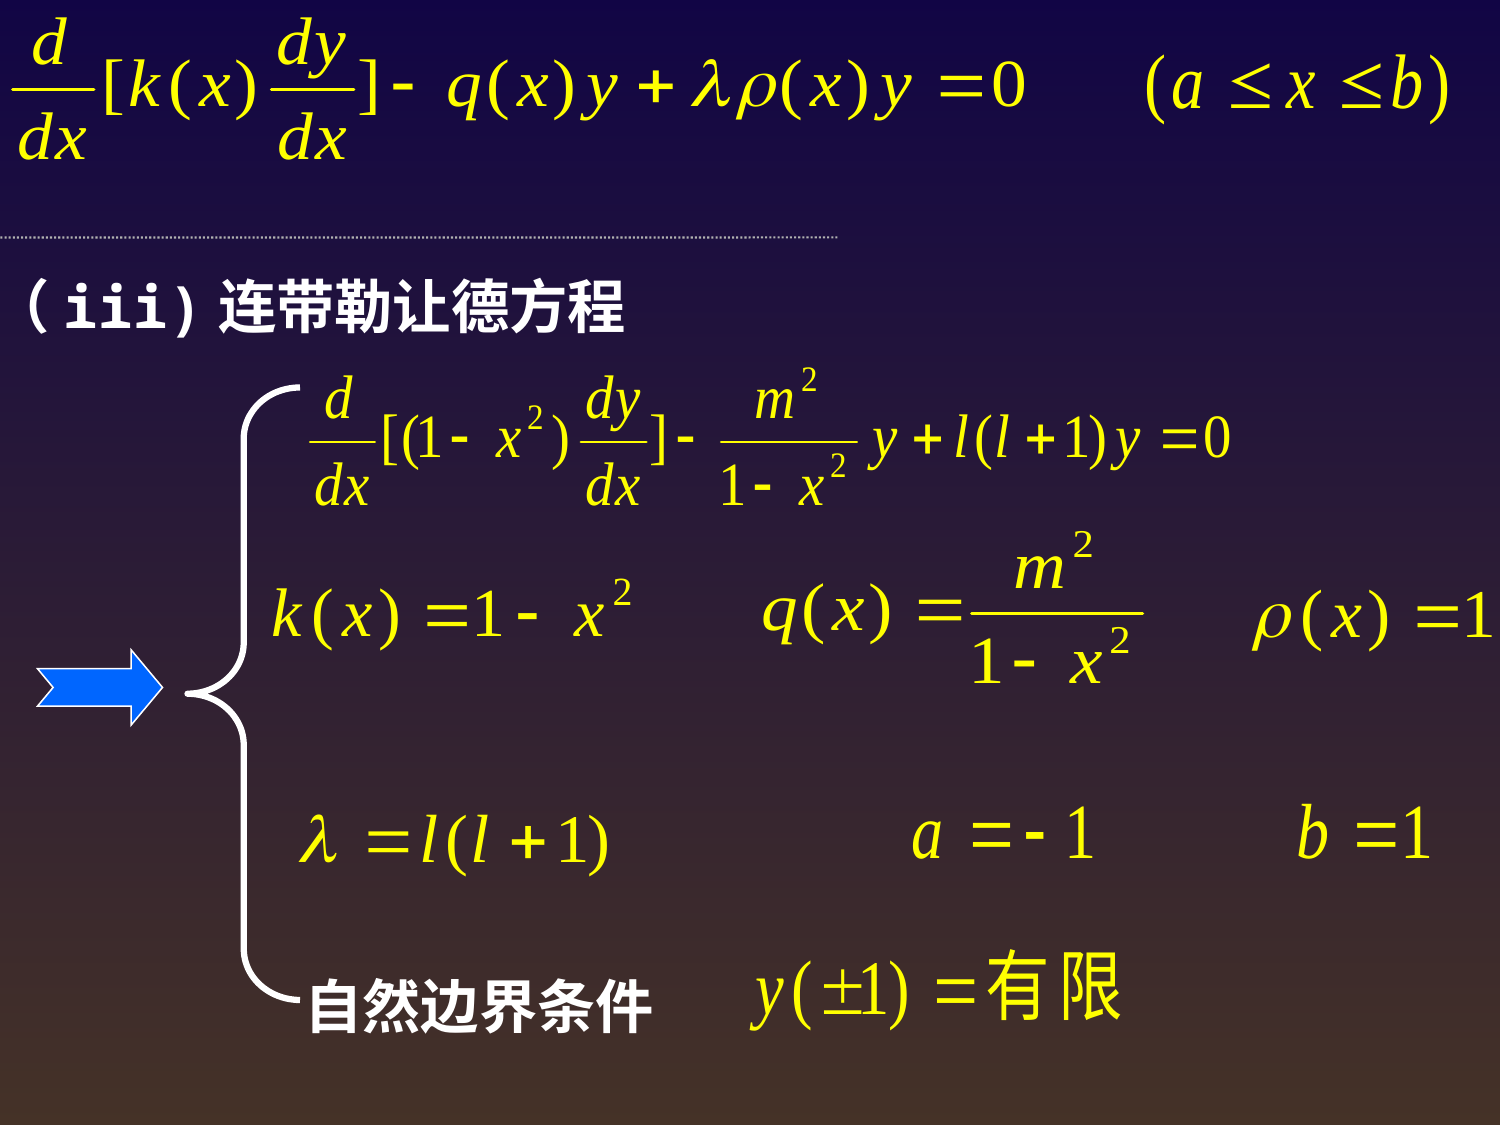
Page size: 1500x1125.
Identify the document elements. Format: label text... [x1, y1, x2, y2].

text_box （iii)连带勒让德方程 [0, 262, 641, 348]
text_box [1236, 574, 1500, 663]
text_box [287, 799, 620, 888]
text_box 自然边界条件 [289, 962, 669, 1048]
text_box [899, 787, 1106, 875]
text_box [187, 387, 301, 1000]
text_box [1287, 787, 1439, 875]
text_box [299, 349, 1243, 516]
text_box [259, 562, 643, 662]
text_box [0, 0, 1038, 171]
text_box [737, 937, 1139, 1043]
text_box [1134, 37, 1463, 137]
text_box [749, 516, 1152, 695]
text_box [37, 649, 163, 725]
